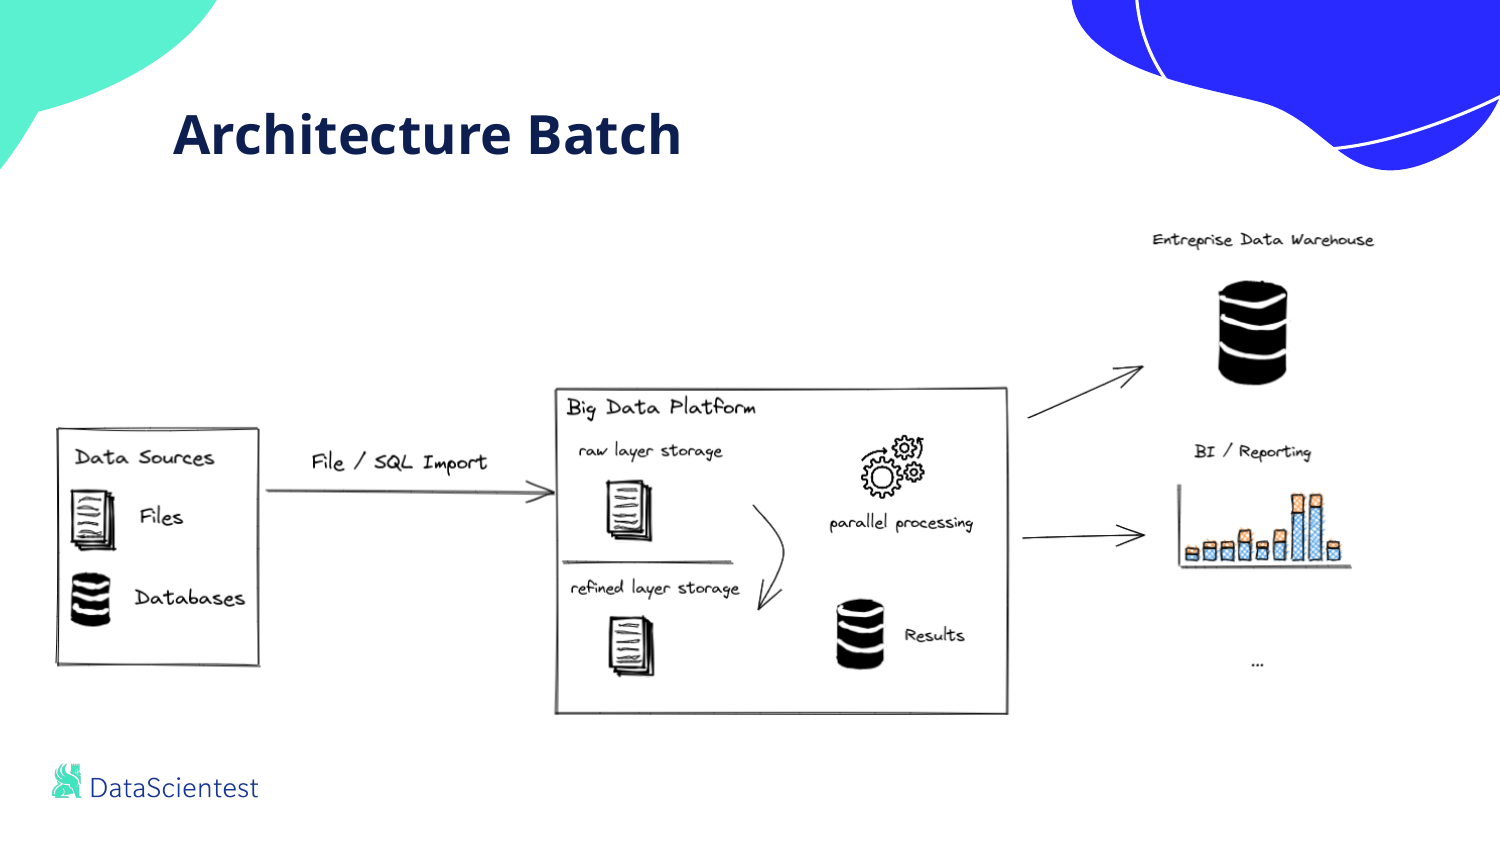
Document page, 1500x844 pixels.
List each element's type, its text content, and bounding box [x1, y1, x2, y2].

picture [52, 763, 258, 798]
title Architecture Batch [158, 85, 1186, 219]
picture [48, 220, 1384, 723]
